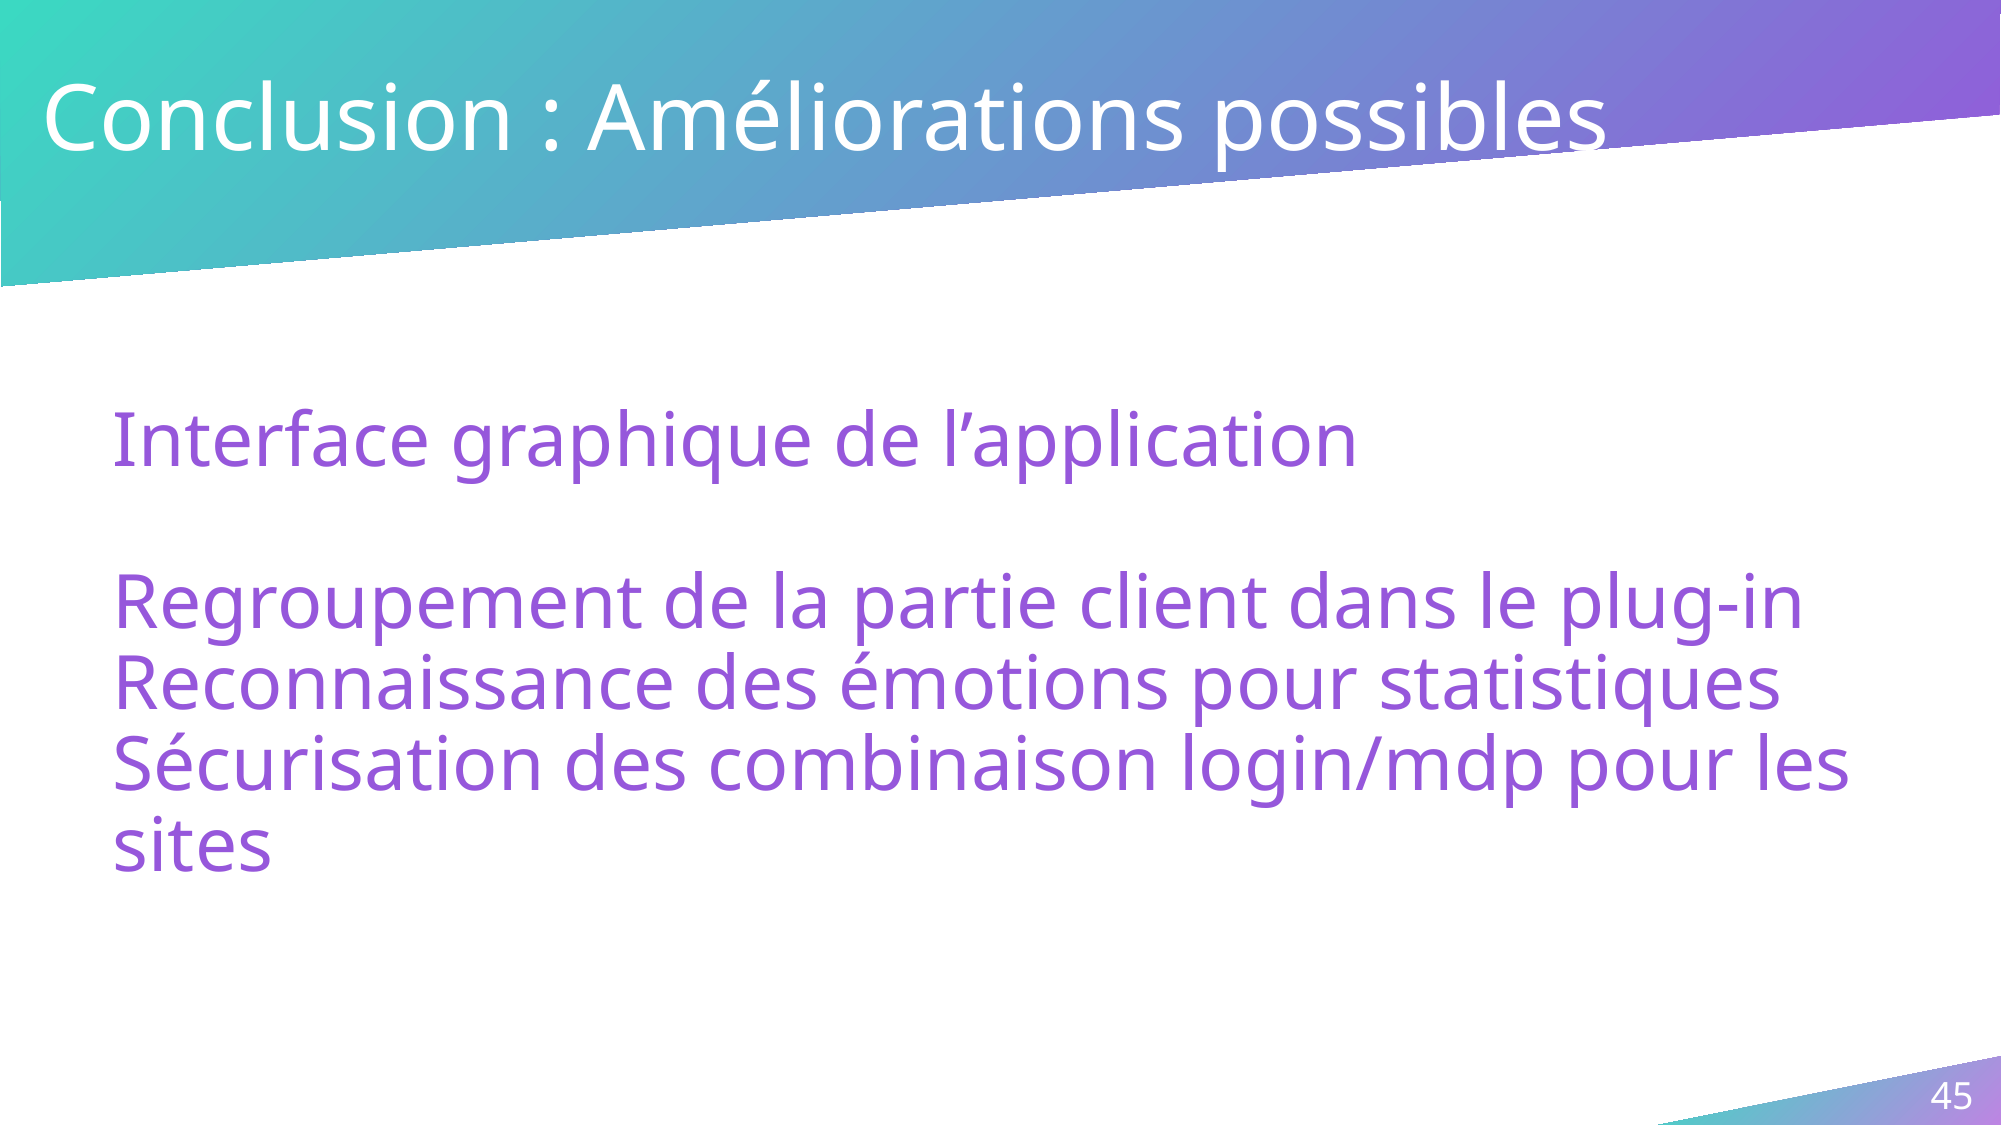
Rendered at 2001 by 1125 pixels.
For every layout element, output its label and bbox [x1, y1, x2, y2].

text_box [0, 0, 2000, 288]
text_box [97, 386, 1904, 903]
text_box [1658, 1055, 2000, 1125]
title [26, 12, 1752, 230]
